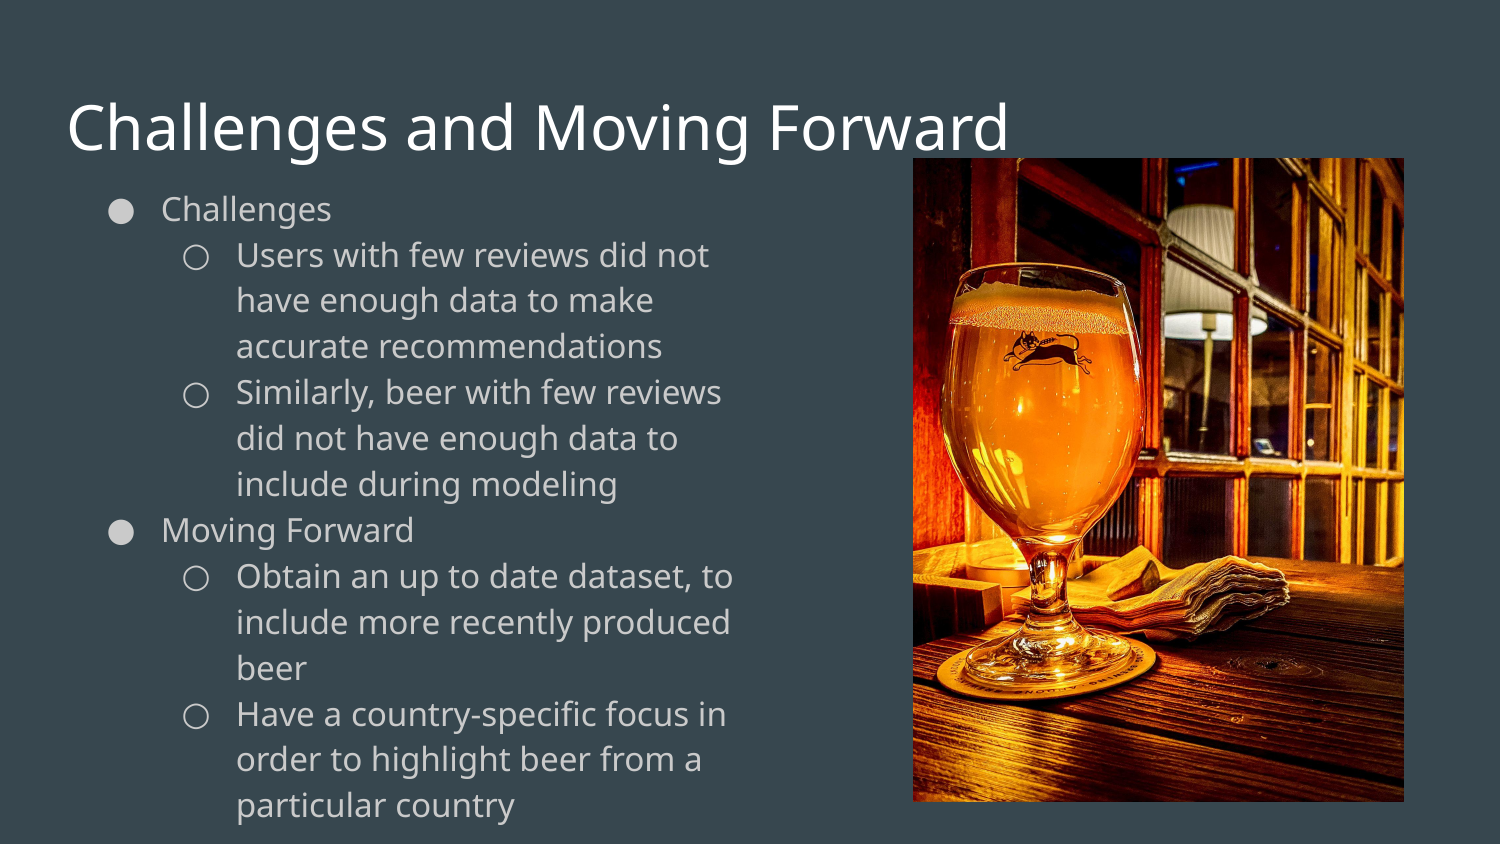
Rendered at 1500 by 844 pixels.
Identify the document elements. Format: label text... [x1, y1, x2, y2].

picture [912, 158, 1405, 803]
title Challenges and Moving Forward [51, 72, 1449, 167]
list Challenges Users with few reviews did not have enough data to make accurate recommendations Similarly, beer with few reviews did not have enough data to include during modeling Moving Forward Obtain an up to date dataset, to include more recently produced beer Have a country-specific focus in order to highlight beer from a particular country [70, 166, 750, 820]
